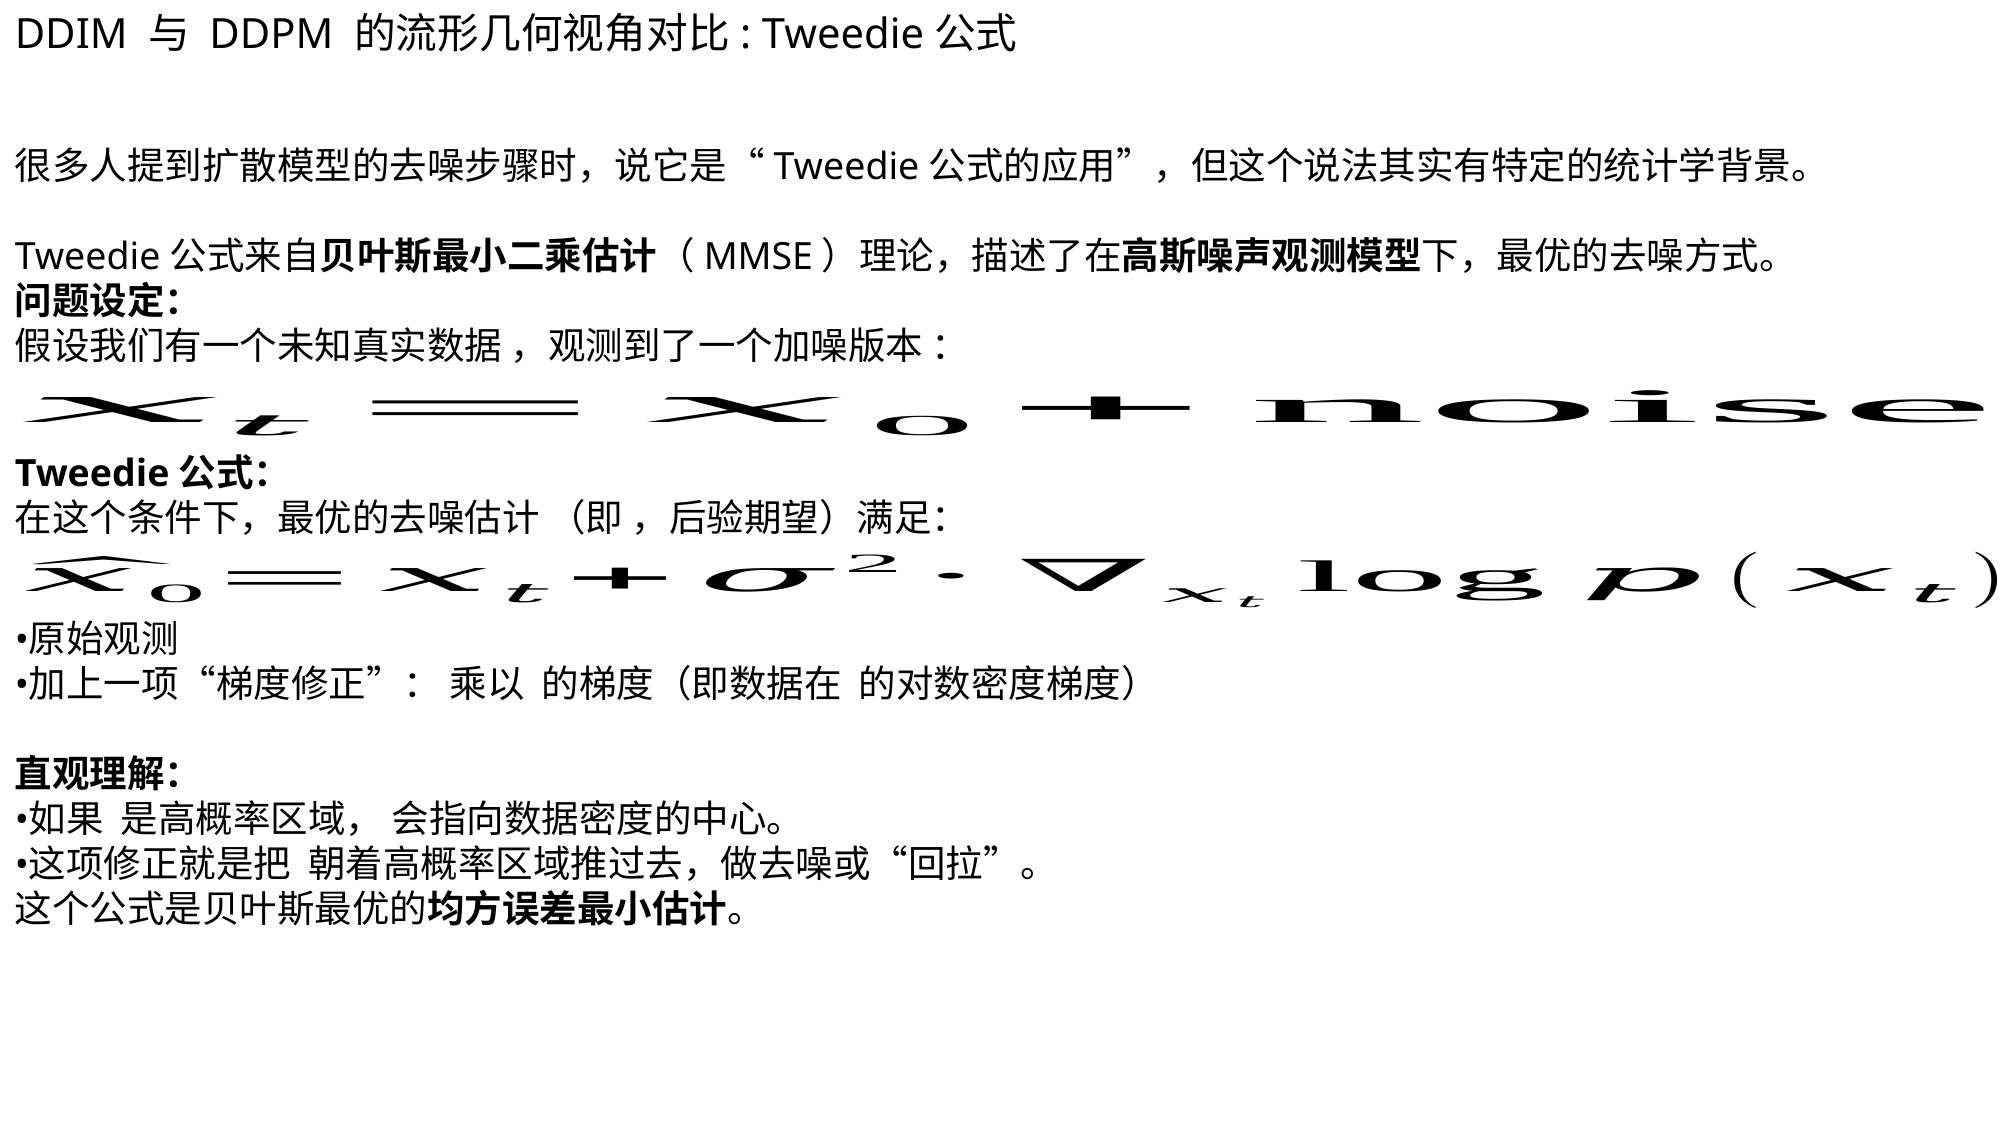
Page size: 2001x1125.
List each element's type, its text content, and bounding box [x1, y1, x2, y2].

text_box DDIM 与 DDPM 的流形几何视角对比: Tweedie公式 [0, 0, 2000, 115]
